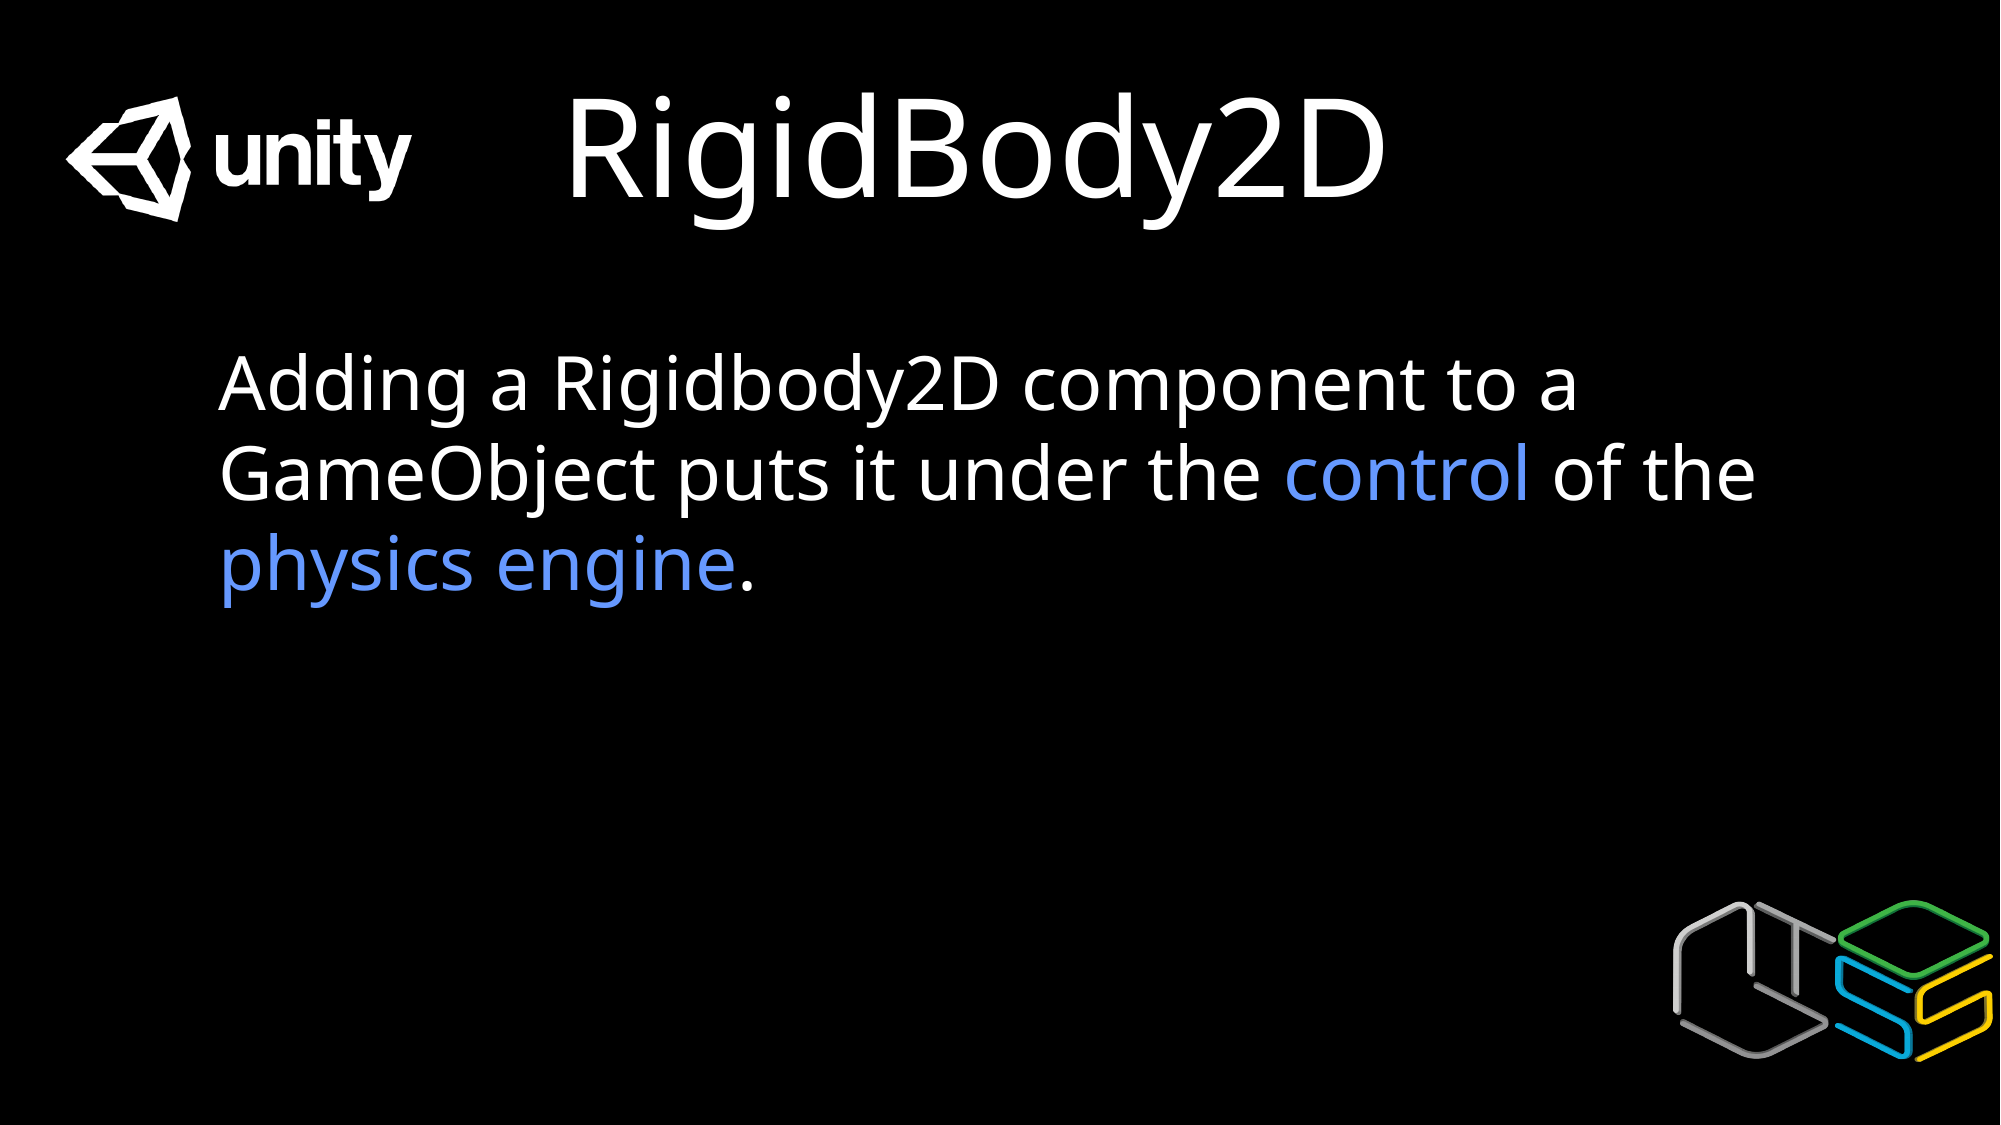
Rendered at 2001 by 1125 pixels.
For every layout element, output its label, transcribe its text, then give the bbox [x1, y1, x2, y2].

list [47, 59, 448, 259]
picture [1666, 837, 2000, 1125]
text_box Adding a Rigidbody2D component to a GameObject puts it under the control of the physics engine. [203, 327, 1833, 613]
text_box RigidBody2D [545, 52, 1626, 233]
